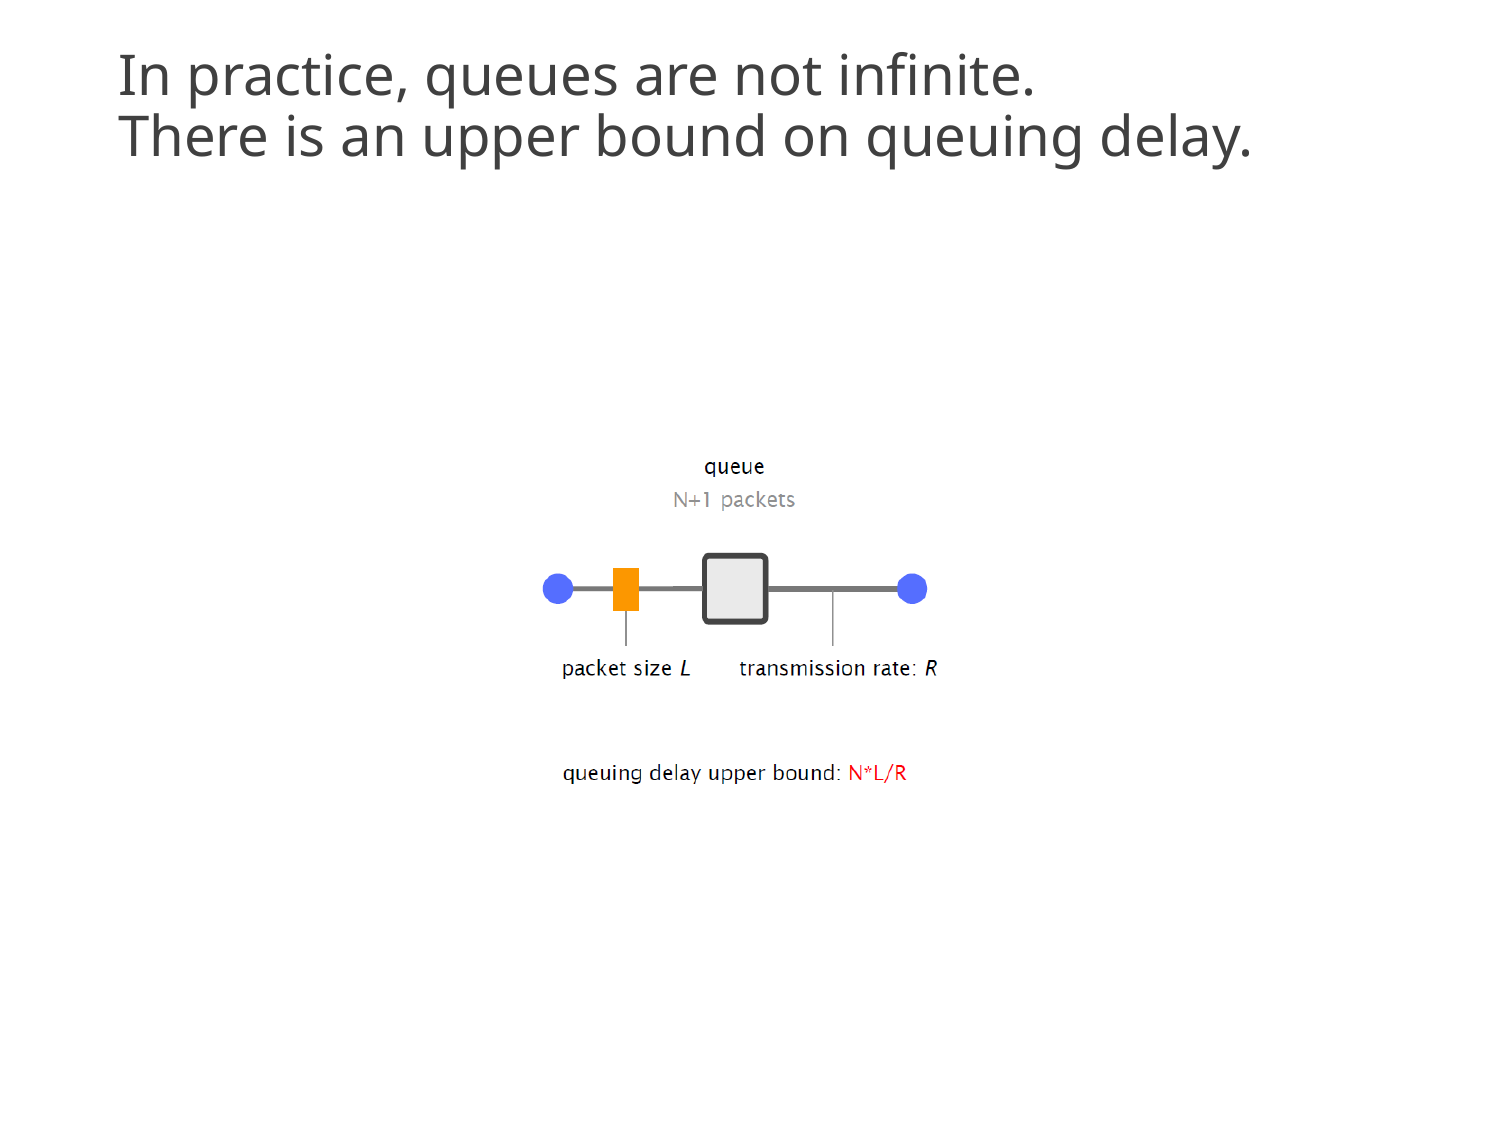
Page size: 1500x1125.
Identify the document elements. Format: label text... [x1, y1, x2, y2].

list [484, 437, 1016, 798]
title In practice, queues are not infinite. There is an upper bound on queuing delay. [103, 0, 1397, 217]
